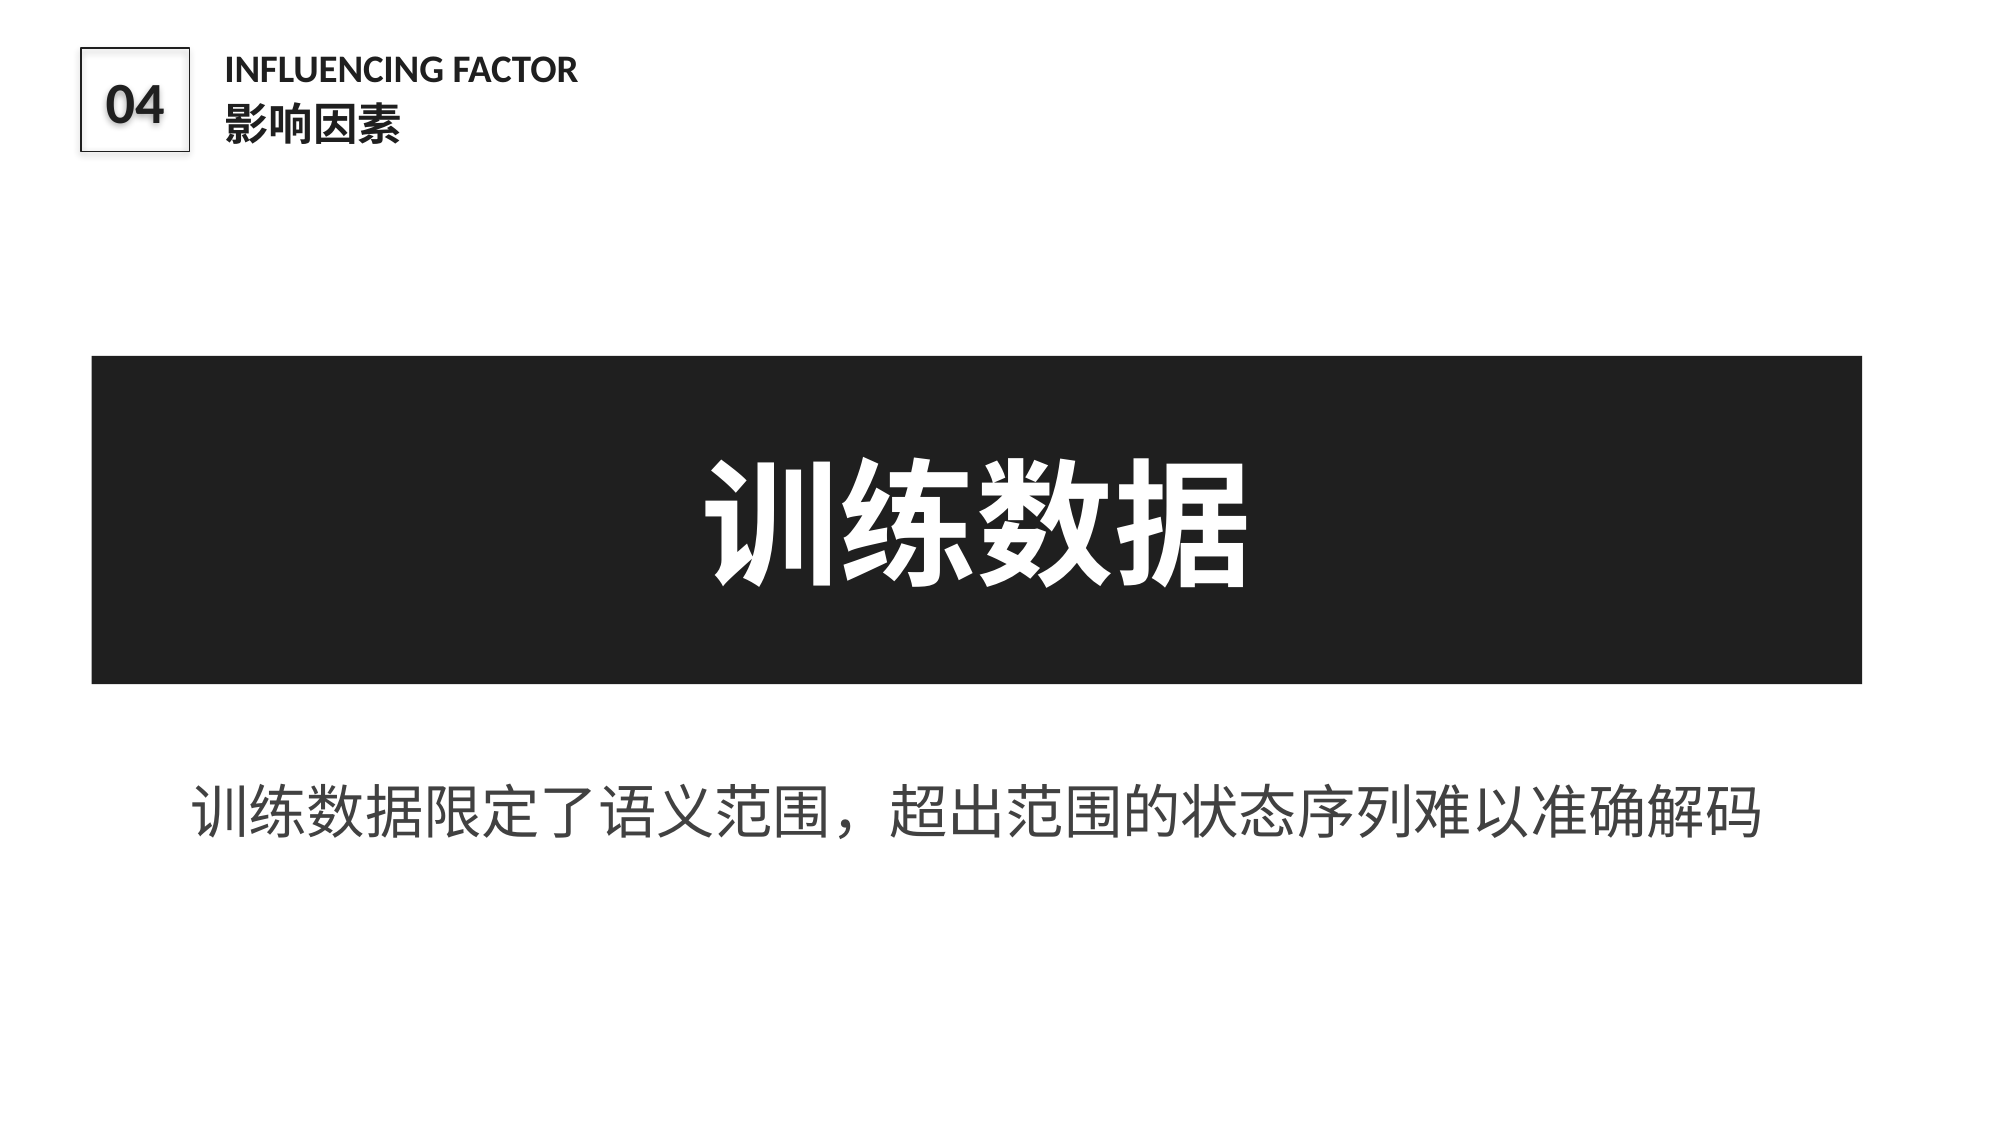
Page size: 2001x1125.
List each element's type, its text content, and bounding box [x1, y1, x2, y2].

text_box 训练数据 [91, 355, 1863, 685]
text_box 训练数据限定了语义范围，超出范围的状态序列难以准确解码 [91, 744, 1863, 856]
text_box 04 [80, 47, 190, 152]
text_box INFLUENCING FACTOR 影响因素 [204, 29, 677, 159]
